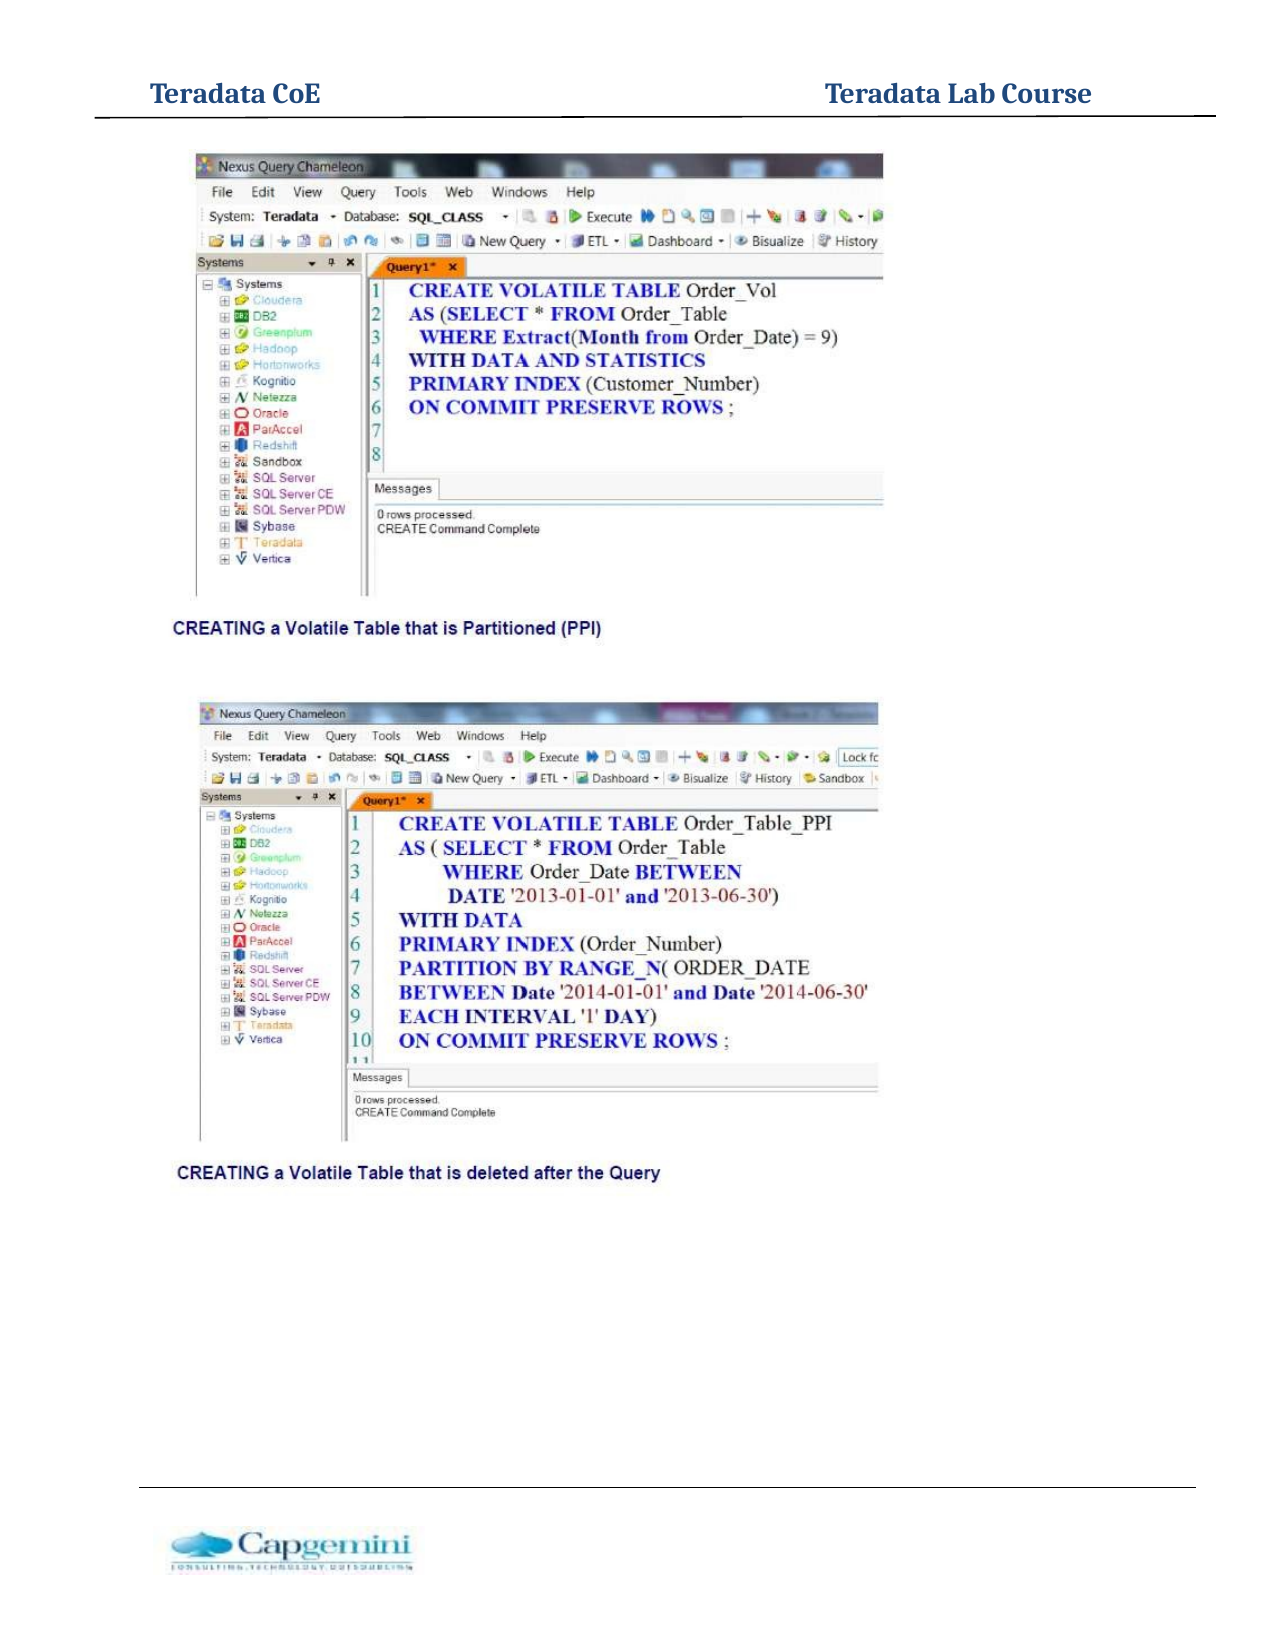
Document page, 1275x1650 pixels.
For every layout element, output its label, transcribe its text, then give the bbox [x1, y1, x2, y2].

text_box Teradata CoE [147, 76, 336, 111]
text_box Teradata Lab Course [823, 76, 1109, 111]
text_box [139, 1464, 1197, 1490]
text_box [153, 679, 1129, 1216]
text_box [153, 149, 1127, 655]
text_box [153, 1526, 425, 1575]
